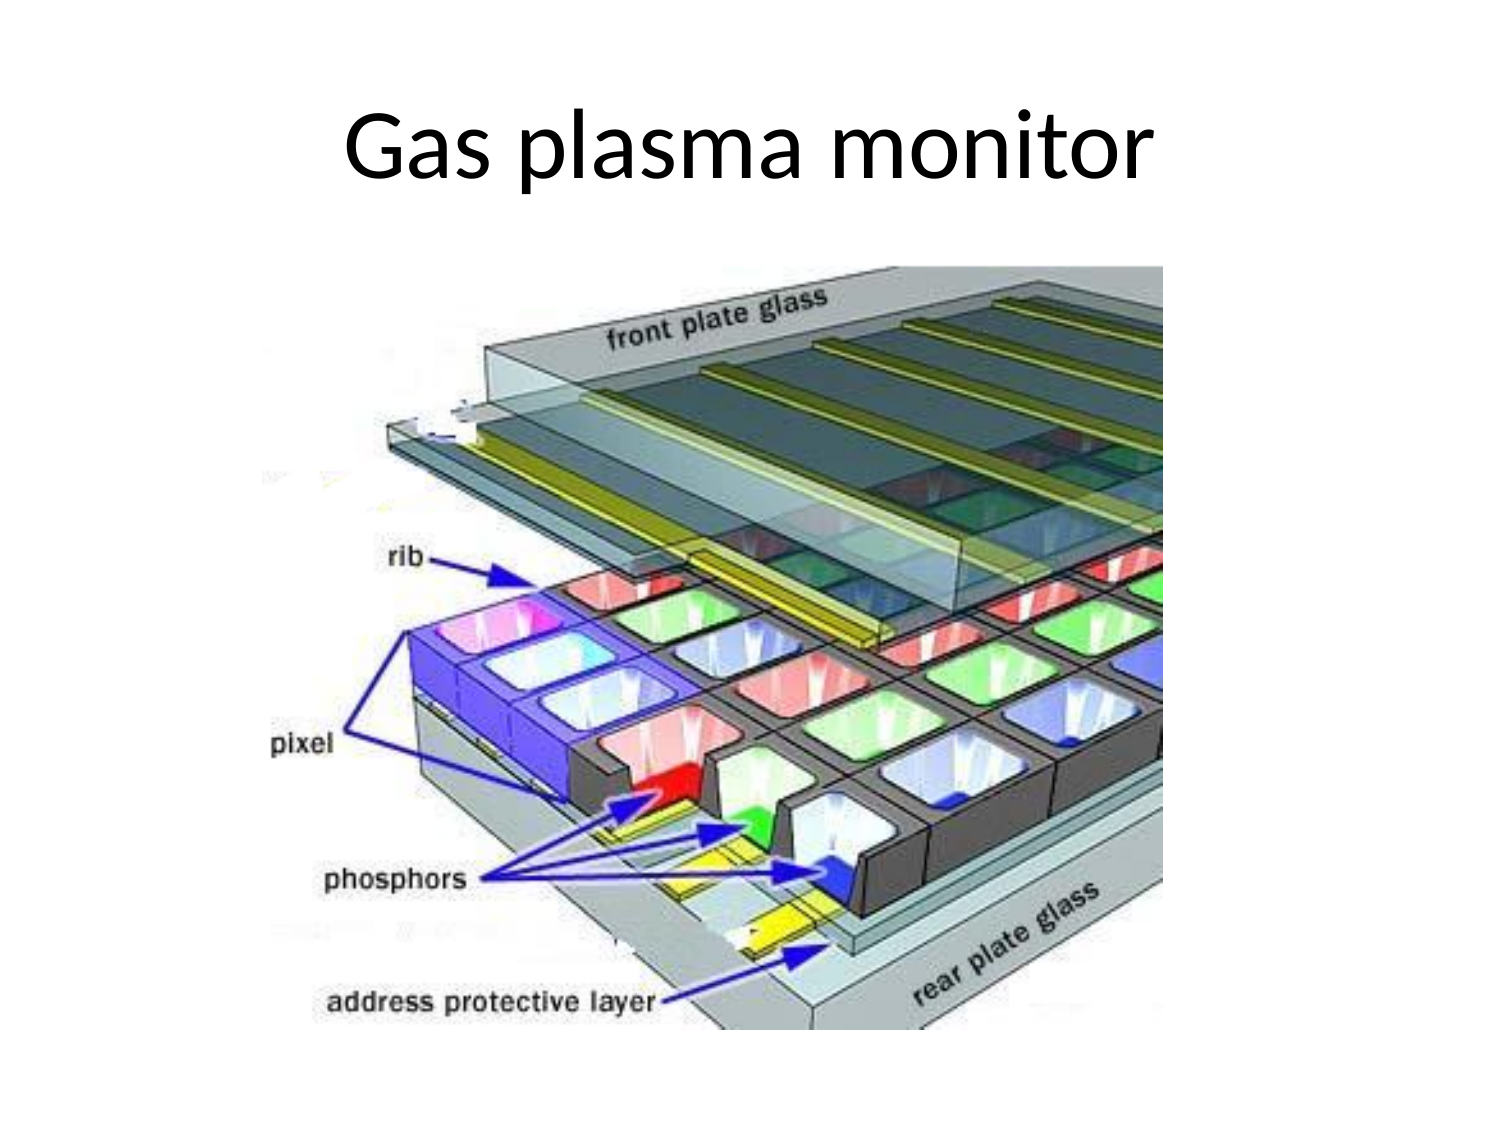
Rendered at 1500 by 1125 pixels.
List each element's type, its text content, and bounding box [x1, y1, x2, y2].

title Gas plasma monitor [75, 45, 1425, 233]
picture [262, 262, 1163, 1030]
